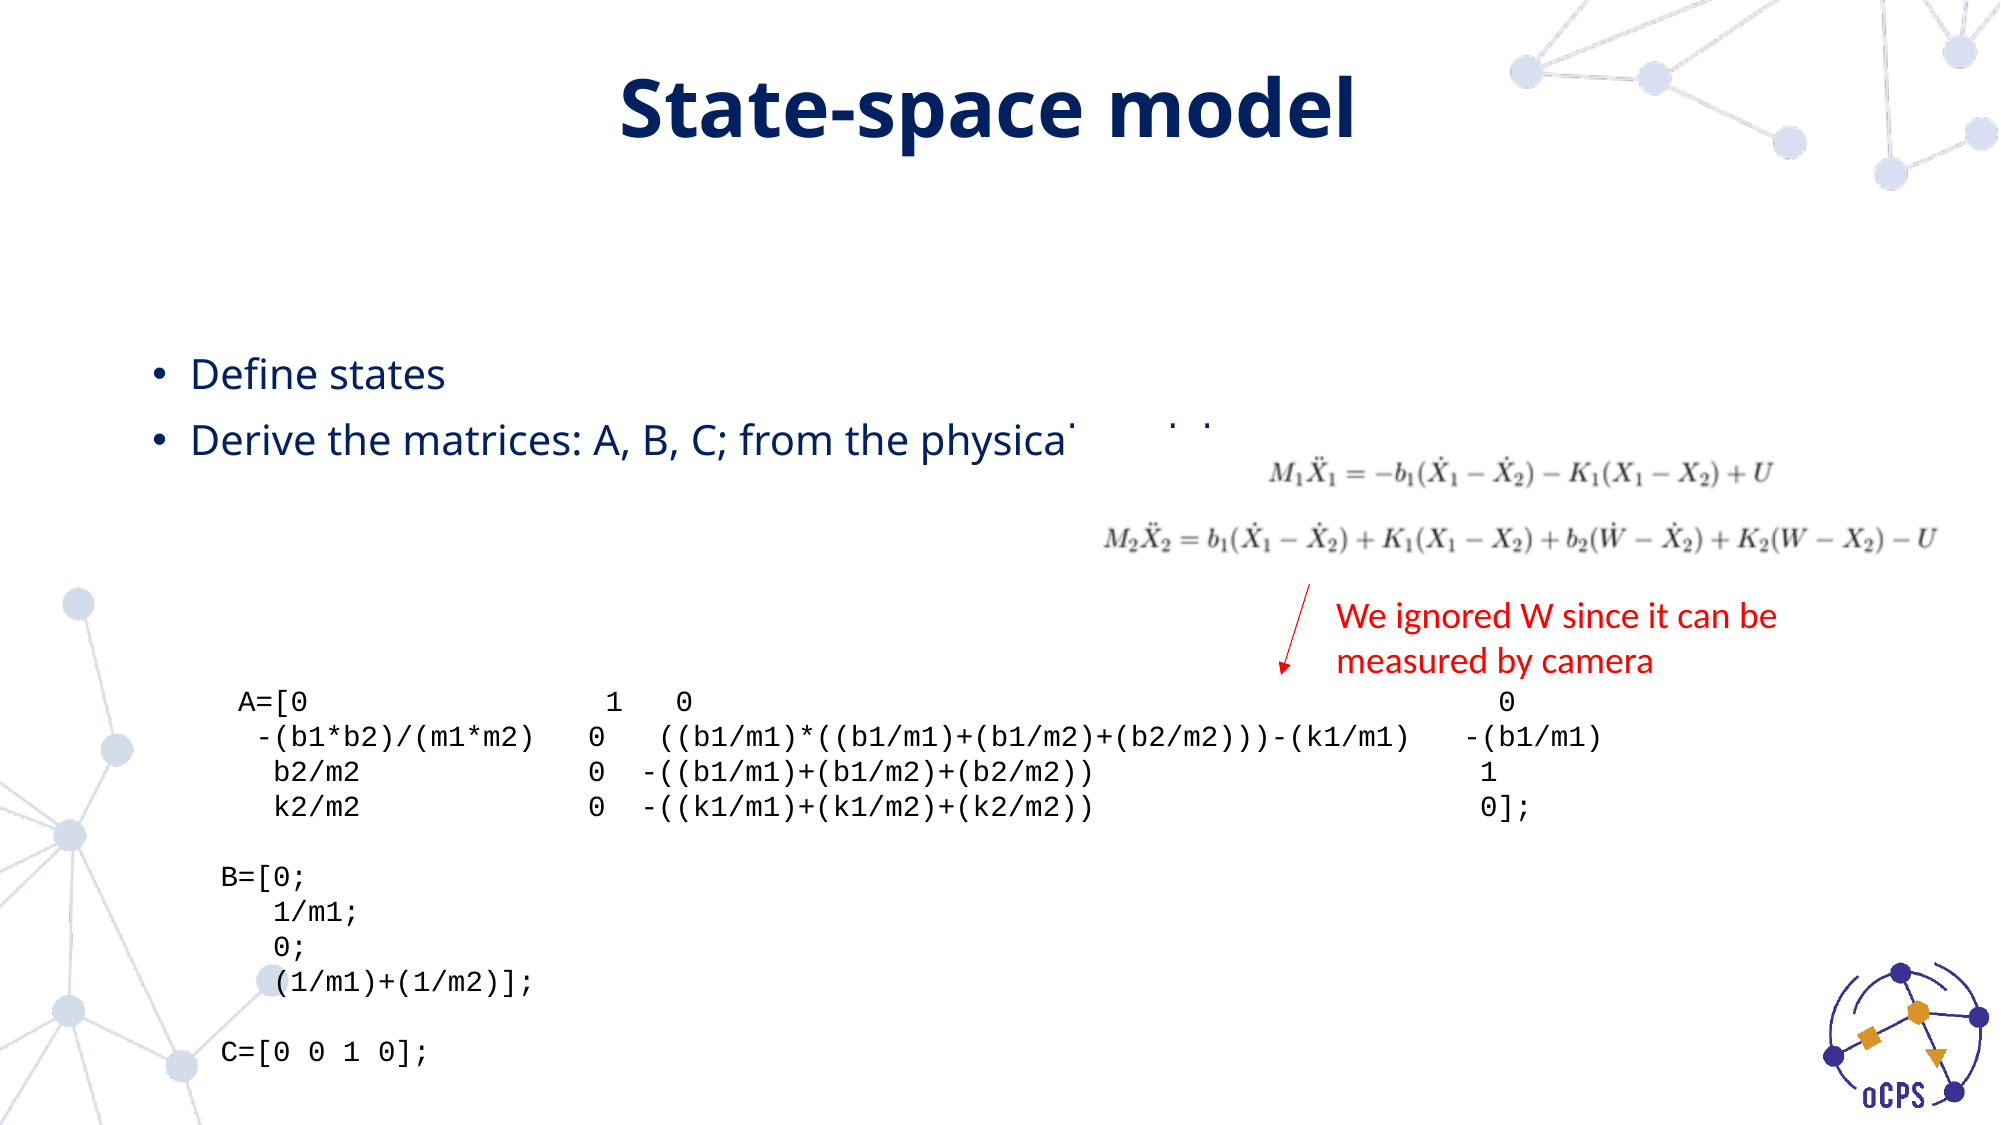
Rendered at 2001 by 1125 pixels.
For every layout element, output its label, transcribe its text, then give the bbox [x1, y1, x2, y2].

title State-space model [137, 59, 1863, 163]
text_box We ignored W since it can be measured by camera [1321, 595, 1809, 689]
picture [1067, 428, 1967, 595]
text_box A=[0 1 0 0 -(b1*b2)/(m1*m2) 0 ((b1/m1)*((b1/m1)+(b1/m2)+(b2/m2)))-(k1/m1) -(b1/m1) b2/m2 0 -((b1/m1)+(b1/m2)+(b2/m2)) 1 k2/m2 0 -((k1/m1)+(k1/m2)+(k2/m2)) 0]; B=[0; 1/m1; 0; (1/m1)+(1/m2)]; C=[0 0 1 0]; [205, 674, 1929, 1075]
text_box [1280, 583, 1310, 675]
picture [0, 575, 319, 1125]
picture [1823, 962, 1989, 1108]
